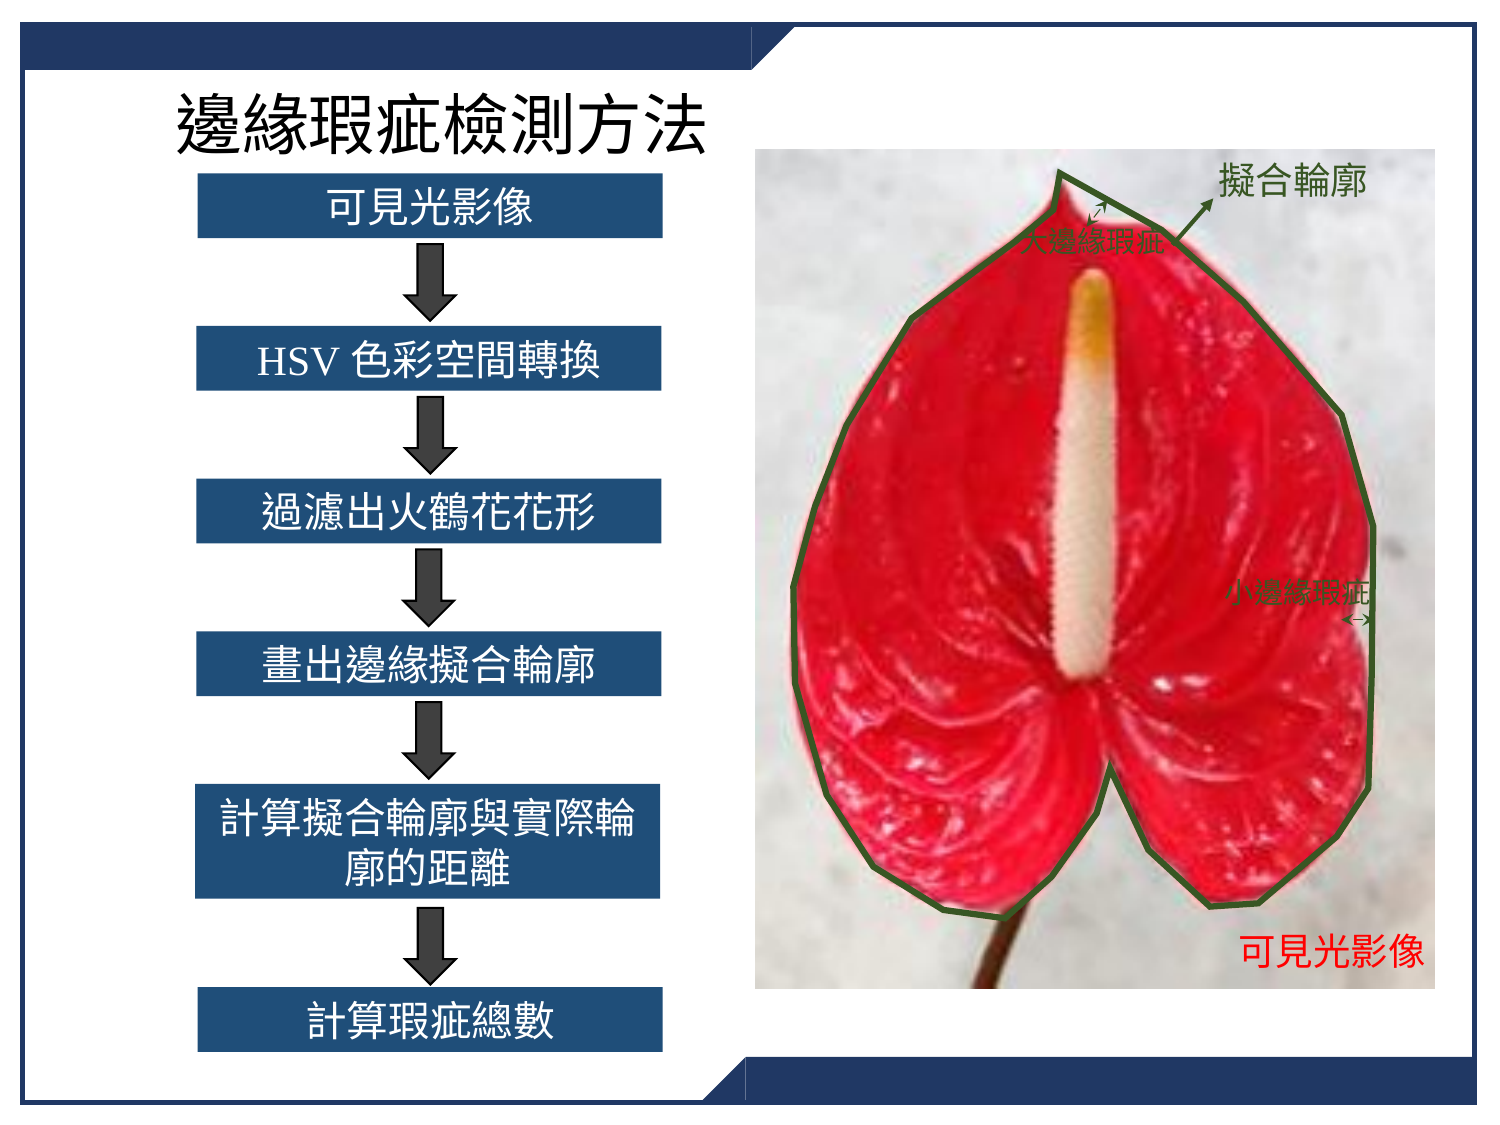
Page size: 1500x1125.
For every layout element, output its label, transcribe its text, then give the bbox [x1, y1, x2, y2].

text_box 畫出邊緣擬合輪廓 [196, 631, 662, 697]
text_box [402, 395, 459, 475]
text_box 計算擬合輪廓與實際輪廓的距離 [195, 783, 661, 899]
text_box HSV色彩空間轉換 [196, 325, 662, 391]
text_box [1086, 199, 1108, 227]
picture [755, 149, 1435, 989]
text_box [1172, 198, 1214, 245]
text_box [402, 243, 458, 323]
text_box [402, 906, 459, 986]
text_box 計算瑕疵總數 [197, 987, 663, 1052]
text_box 邊緣瑕疵檢測方法 [160, 75, 725, 170]
text_box [400, 701, 457, 781]
text_box 過濾出火鶴花花形 [196, 478, 662, 544]
text_box 可見光影像 [1435, 920, 1441, 980]
text_box 可見光影像 [197, 173, 663, 239]
text_box [400, 548, 457, 628]
